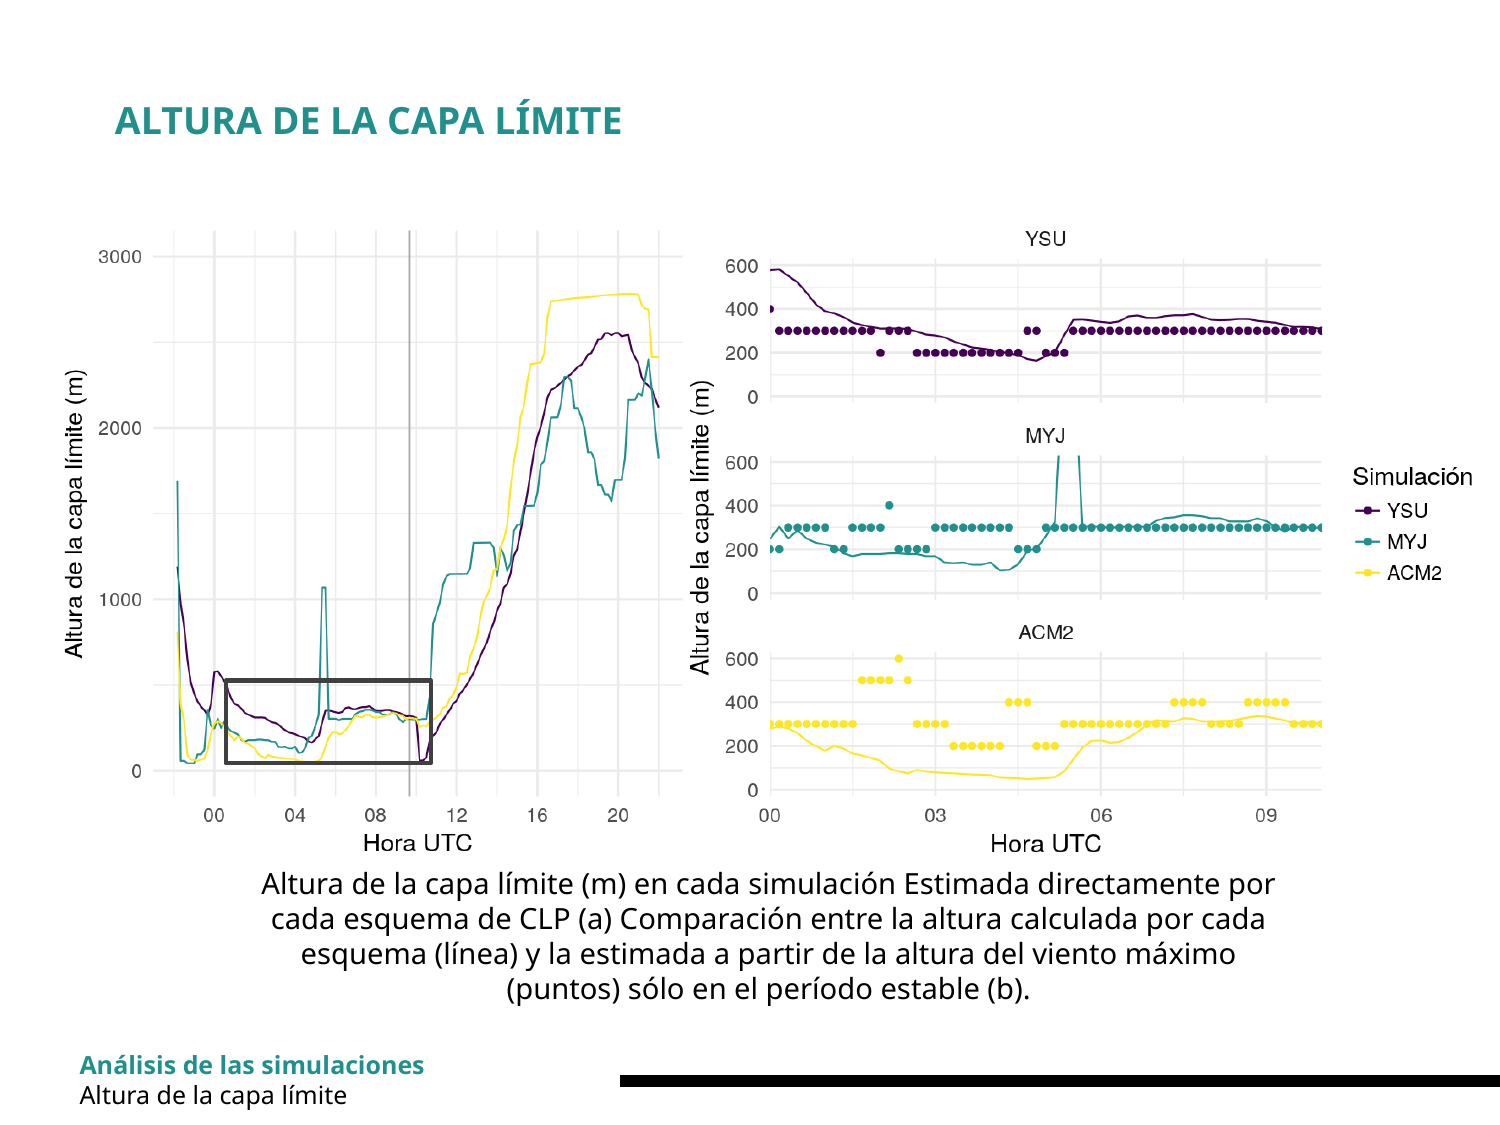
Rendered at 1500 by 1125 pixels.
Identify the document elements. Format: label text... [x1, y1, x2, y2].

text_box Análisis de las simulaciones Altura de la capa límite [64, 1041, 585, 1117]
text_box ALTURA DE LA CAPA LÍMITE [100, 89, 1400, 150]
text_box Altura de la capa límite (m) en cada simulación Estimada directamente por cada esquema de CLP (a) Comparación entre la altura calculada por cada esquema (línea) y la estimada a partir de la altura del viento máximo (puntos) sólo en el período estable (b). [225, 859, 1313, 1013]
picture [64, 229, 1472, 852]
